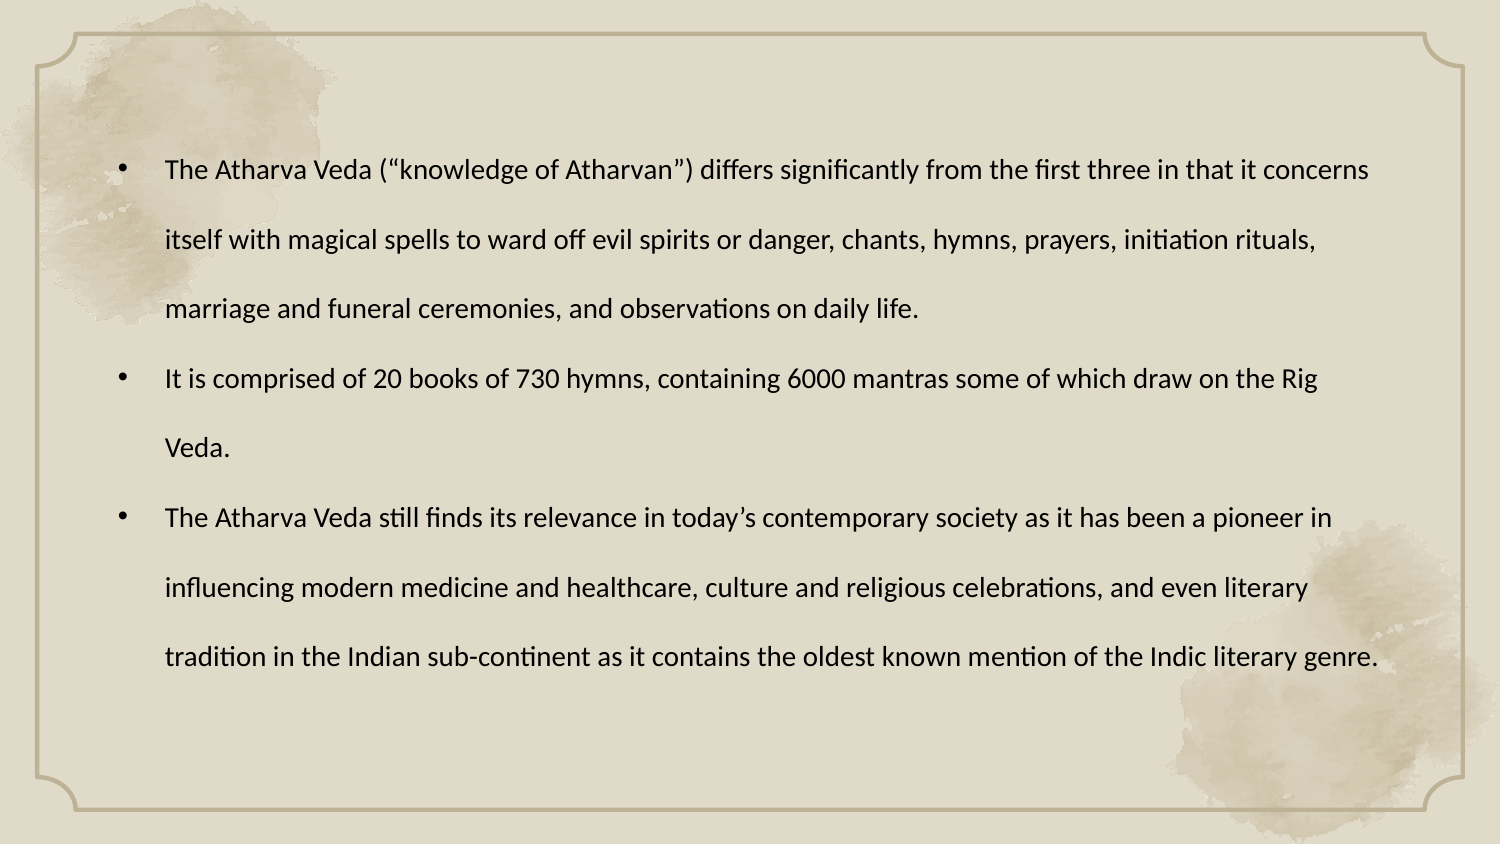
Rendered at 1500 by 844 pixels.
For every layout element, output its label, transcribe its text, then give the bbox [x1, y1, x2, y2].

text_box The Atharva Veda (“knowledge of Atharvan”) differs significantly from the first three in that it concerns itself with magical spells to ward off evil spirits or danger, chants, hymns, prayers, initiation rituals, marriage and funeral ceremonies, and observations on daily life. It is comprised of 20 books of 730 hymns, containing 6000 mantras some of which draw on the Rig Veda. The Atharva Veda still finds its relevance in today’s contemporary society as it has been a pioneer in influencing modern medicine and healthcare, culture and religious celebrations, and even literary tradition in the Indian sub-continent as it contains the oldest known mention of the Indic literary genre. [103, 108, 1397, 736]
